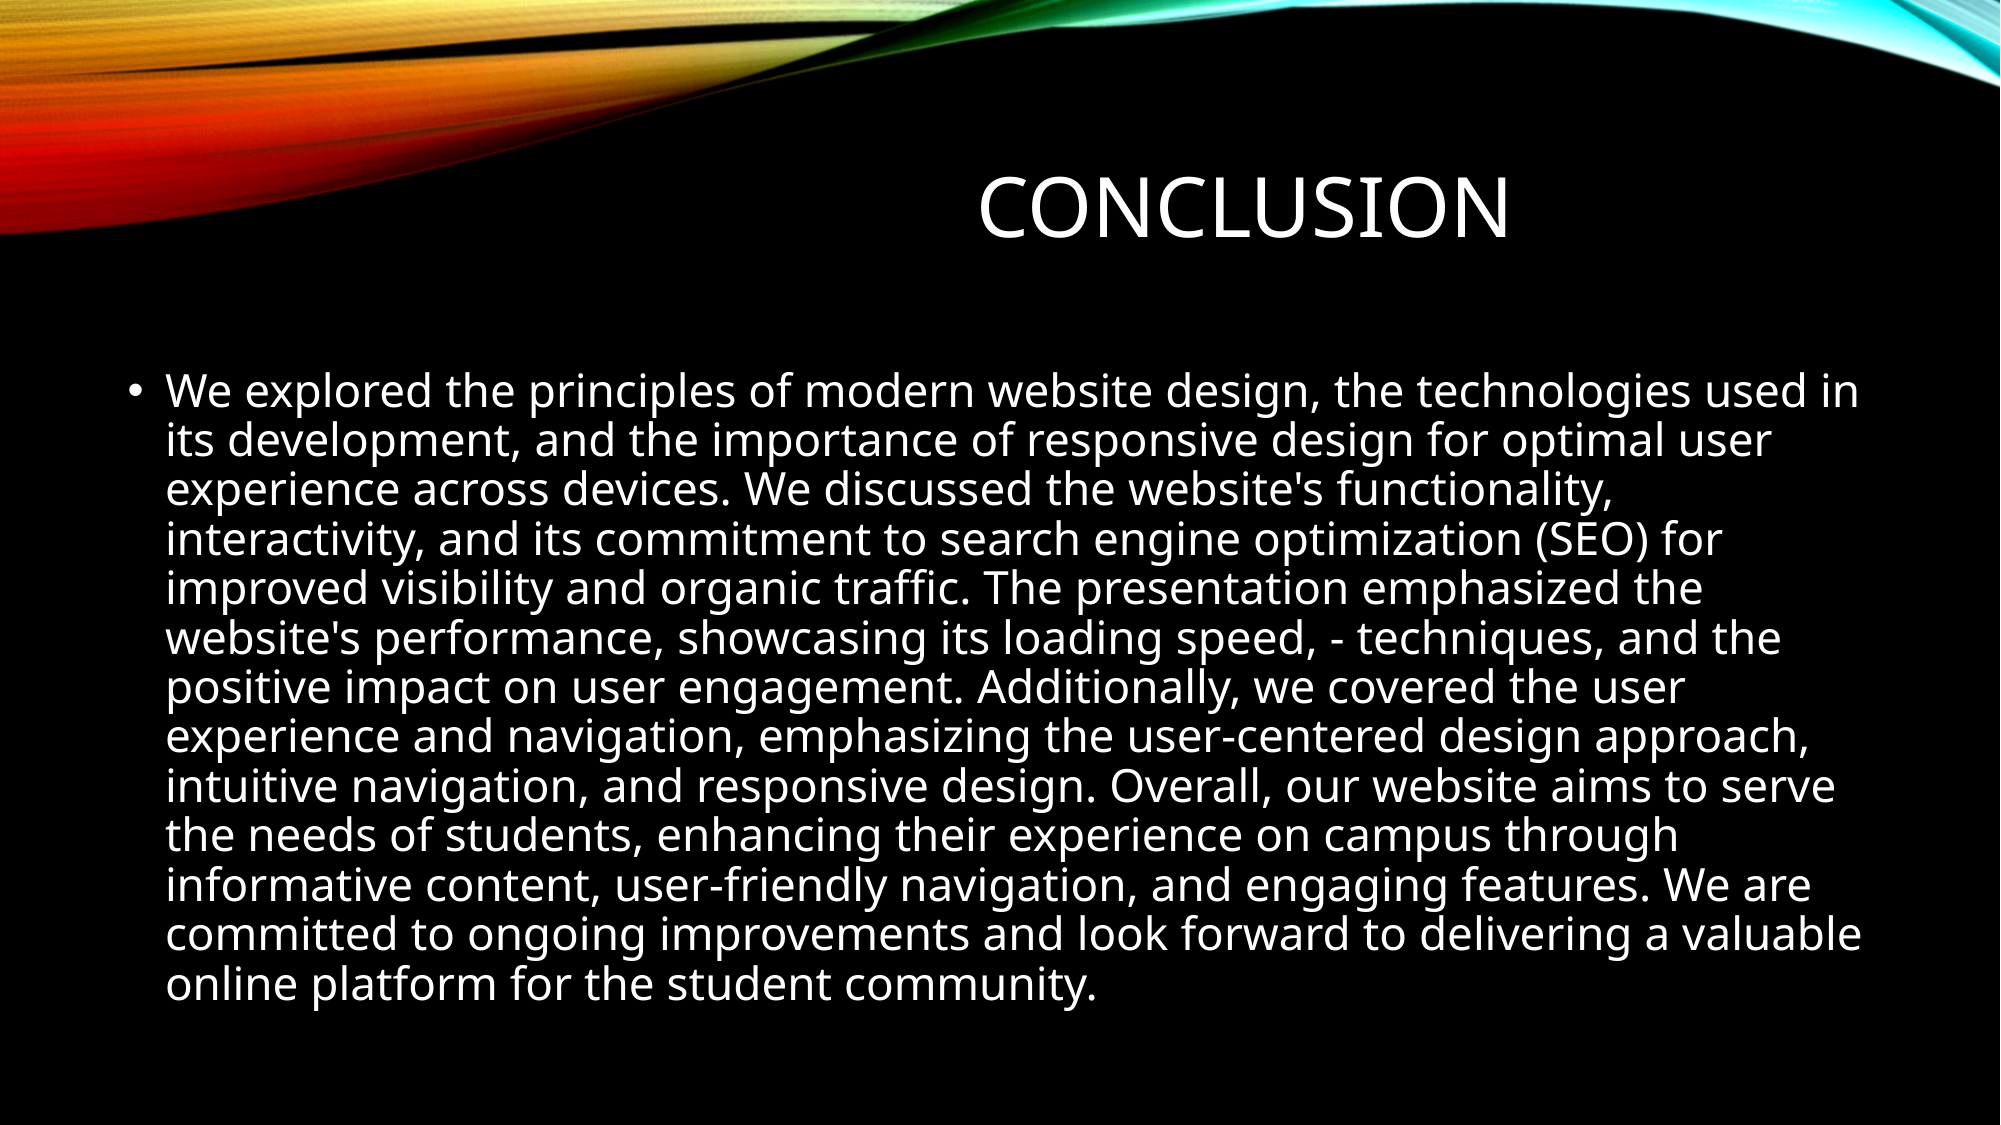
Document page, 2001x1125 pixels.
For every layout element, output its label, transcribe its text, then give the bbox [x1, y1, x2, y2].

picture [0, 0, 2000, 237]
list We explored the principles of modern website design, the technologies used in its development, and the importance of responsive design for optimal user experience across devices. We discussed the website's functionality, interactivity, and its commitment to search engine optimization (SEO) for improved visibility and organic traffic. The presentation emphasized the website's performance, showcasing its loading speed, - techniques, and the positive impact on user engagement. Additionally, we covered the user experience and navigation, emphasizing the user-centered design approach, intuitive navigation, and responsive design. Overall, our website aims to serve the needs of students, enhancing their experience on campus through informative content, user-friendly navigation, and engaging features. We are committed to ongoing improvements and look forward to delivering a valuable online platform for the student community. [112, 360, 1888, 1021]
title conclusion [116, 104, 1529, 317]
